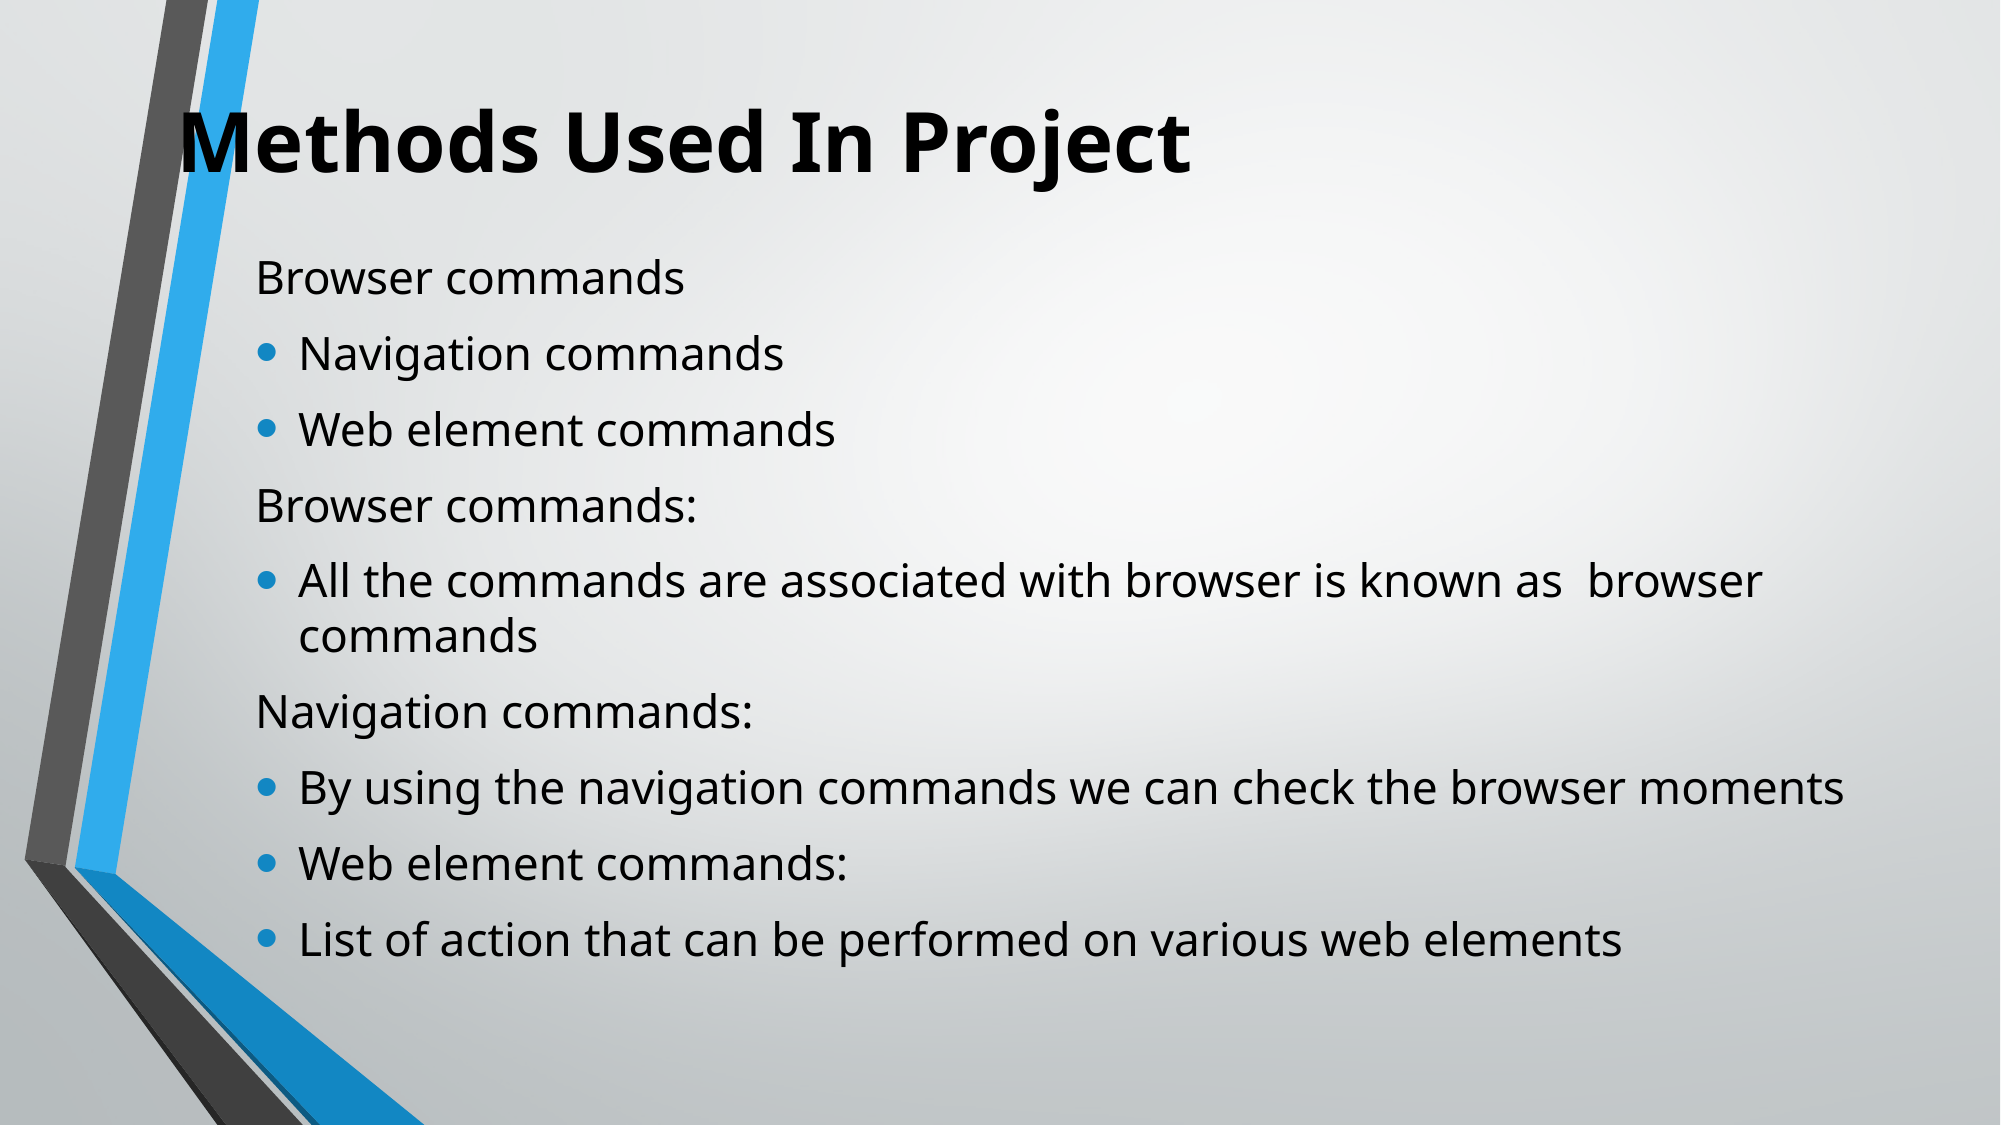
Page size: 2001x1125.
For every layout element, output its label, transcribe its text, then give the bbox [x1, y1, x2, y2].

list Browser commands Navigation commands Web element commands Browser commands: All the commands are associated with browser is known as browser commands Navigation commands: By using the navigation commands we can check the browser moments Web element commands: List of action that can be performed on various web elements [243, 242, 1863, 1014]
title Methods Used In Project [0, 59, 1863, 219]
